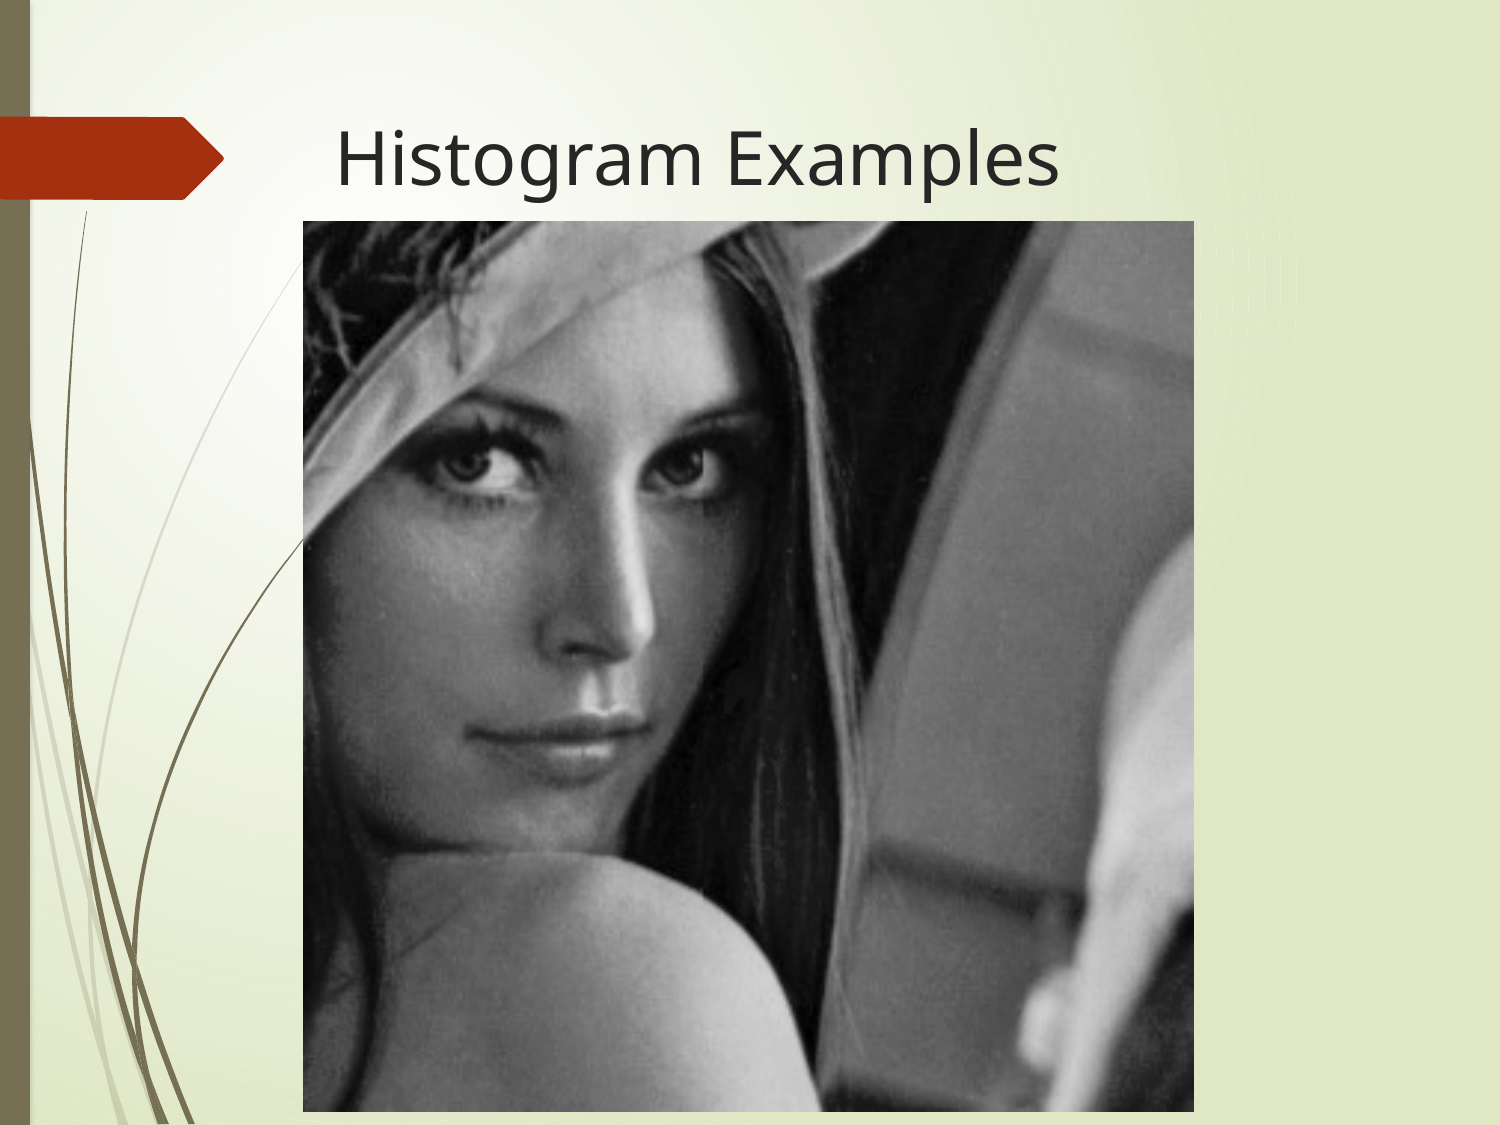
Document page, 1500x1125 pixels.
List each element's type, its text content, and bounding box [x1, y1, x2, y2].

title Histogram Examples [319, 102, 1400, 313]
picture [302, 221, 1194, 1112]
